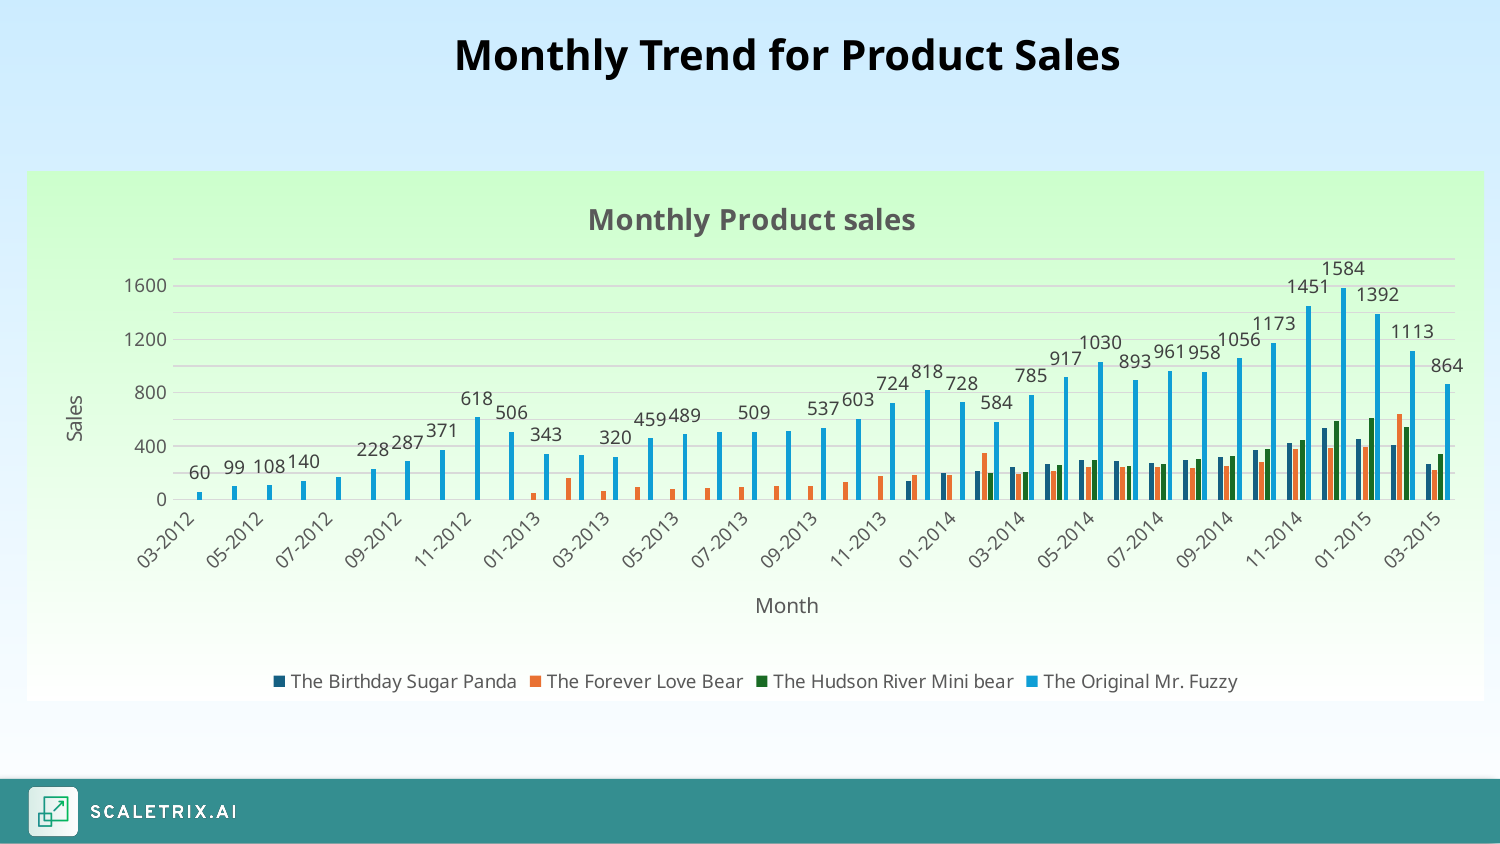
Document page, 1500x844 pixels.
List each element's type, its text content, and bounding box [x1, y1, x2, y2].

picture [0, 772, 266, 844]
text_box Monthly Trend for Product Sales [439, 21, 1317, 86]
chart [26, 171, 1485, 701]
